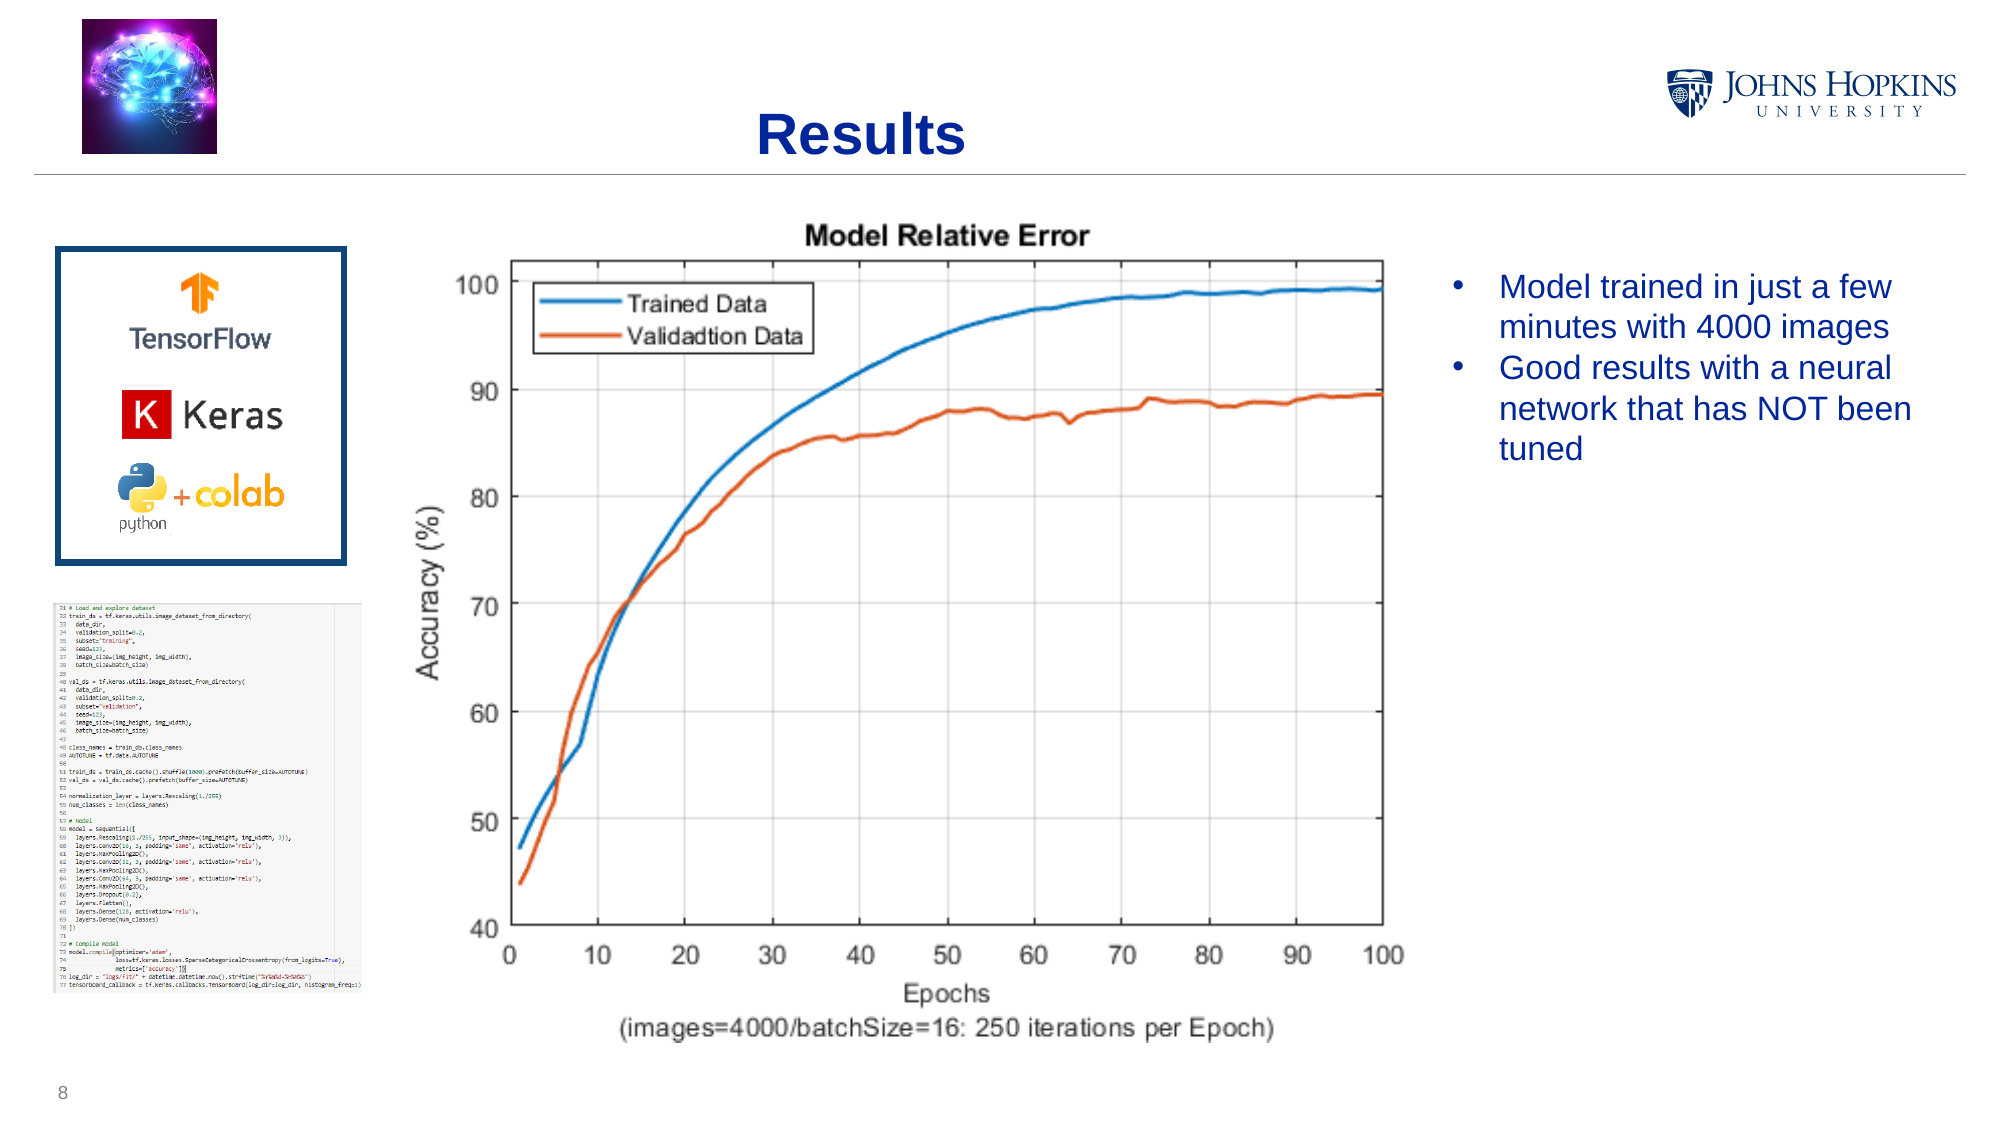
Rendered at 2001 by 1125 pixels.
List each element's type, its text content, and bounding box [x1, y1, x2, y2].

picture [364, 198, 1491, 1043]
slide_number 8 [43, 1061, 131, 1122]
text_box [57, 242, 345, 563]
text_box Model trained in just a few minutes with 4000 images Good results with a neural network that has NOT been tuned [1491, 257, 1962, 556]
picture [53, 603, 362, 993]
picture [81, 19, 217, 154]
title Results [74, 23, 1624, 175]
picture [1624, 0, 1999, 219]
